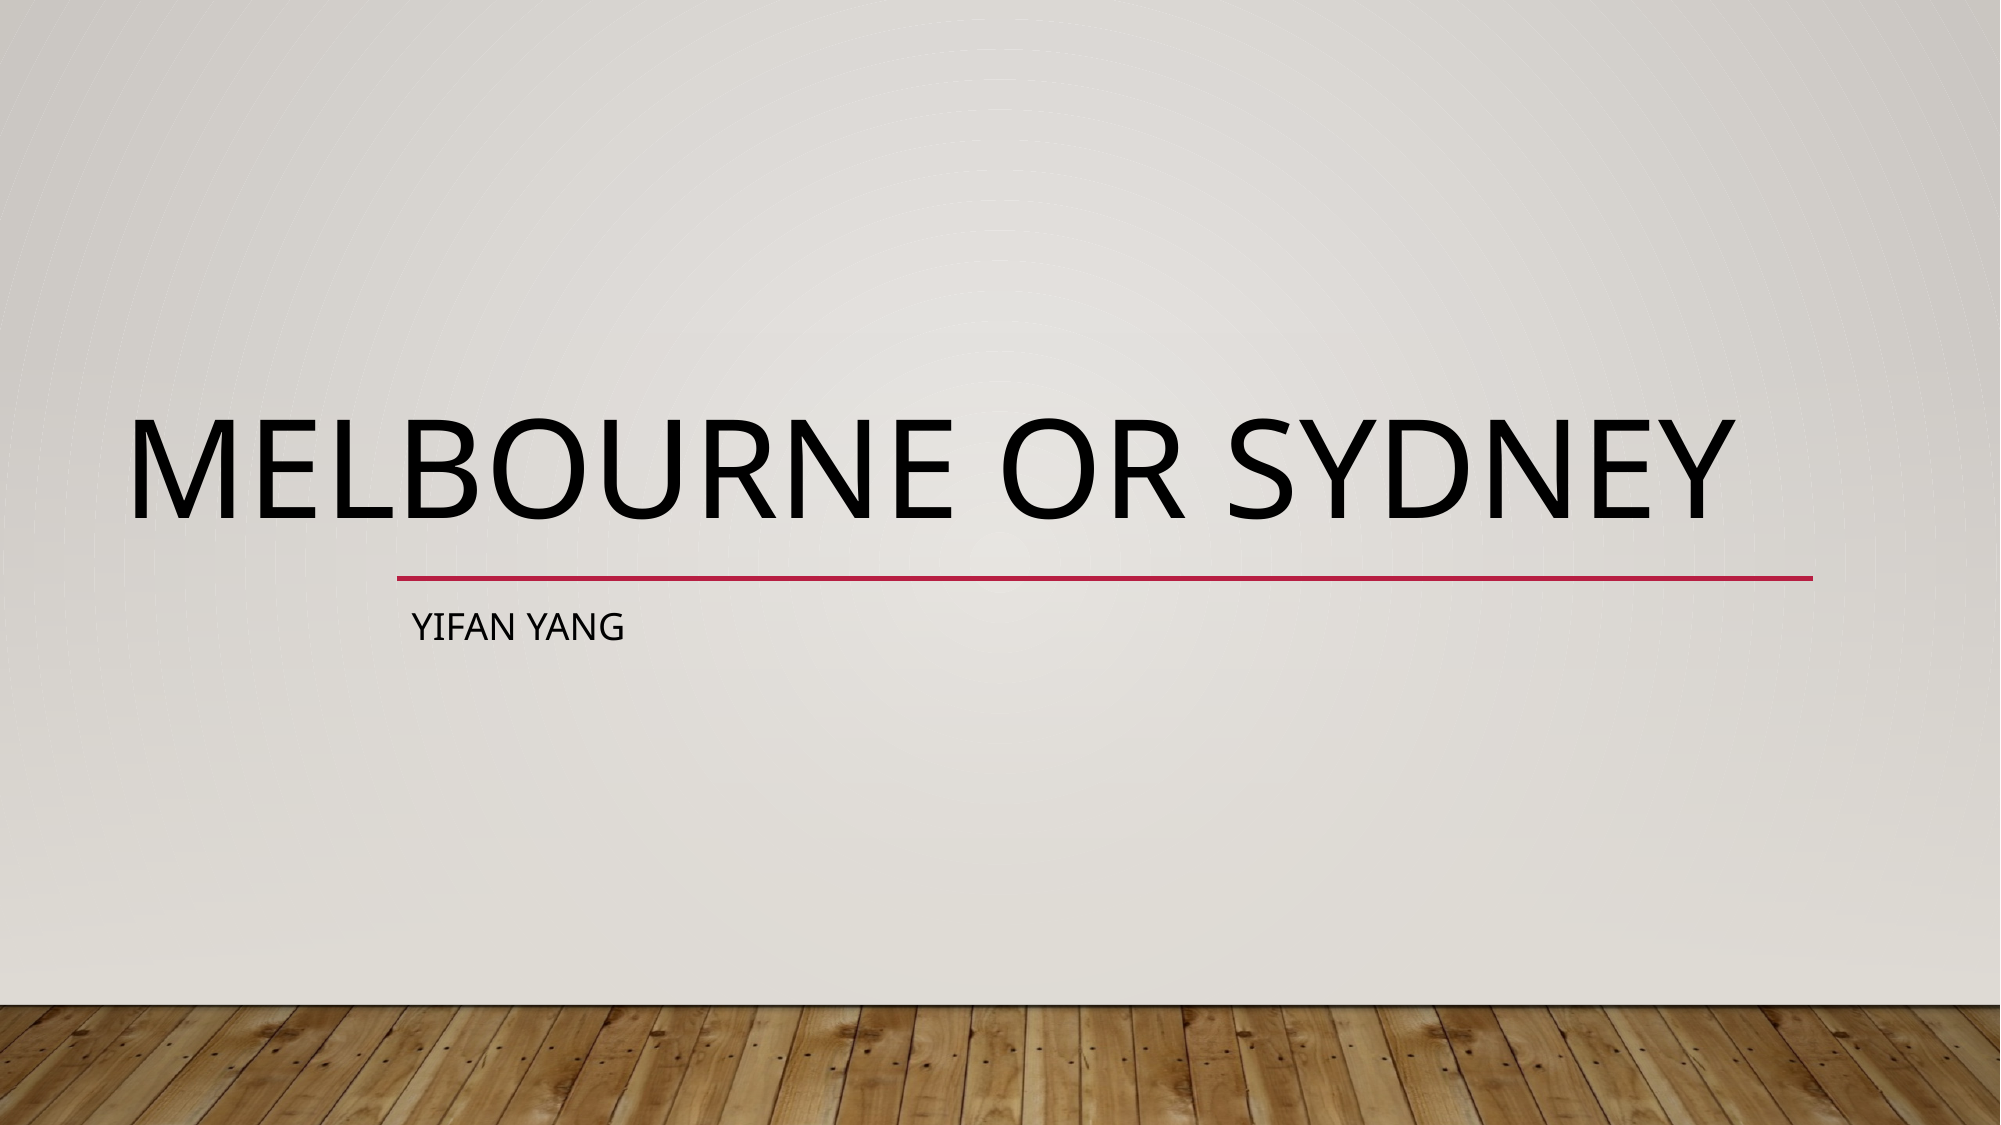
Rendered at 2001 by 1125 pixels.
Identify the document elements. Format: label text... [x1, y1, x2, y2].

title melbourne or sydney [107, 131, 1814, 549]
subtitle yifan yang [396, 579, 1814, 740]
picture [0, 1005, 2000, 1125]
